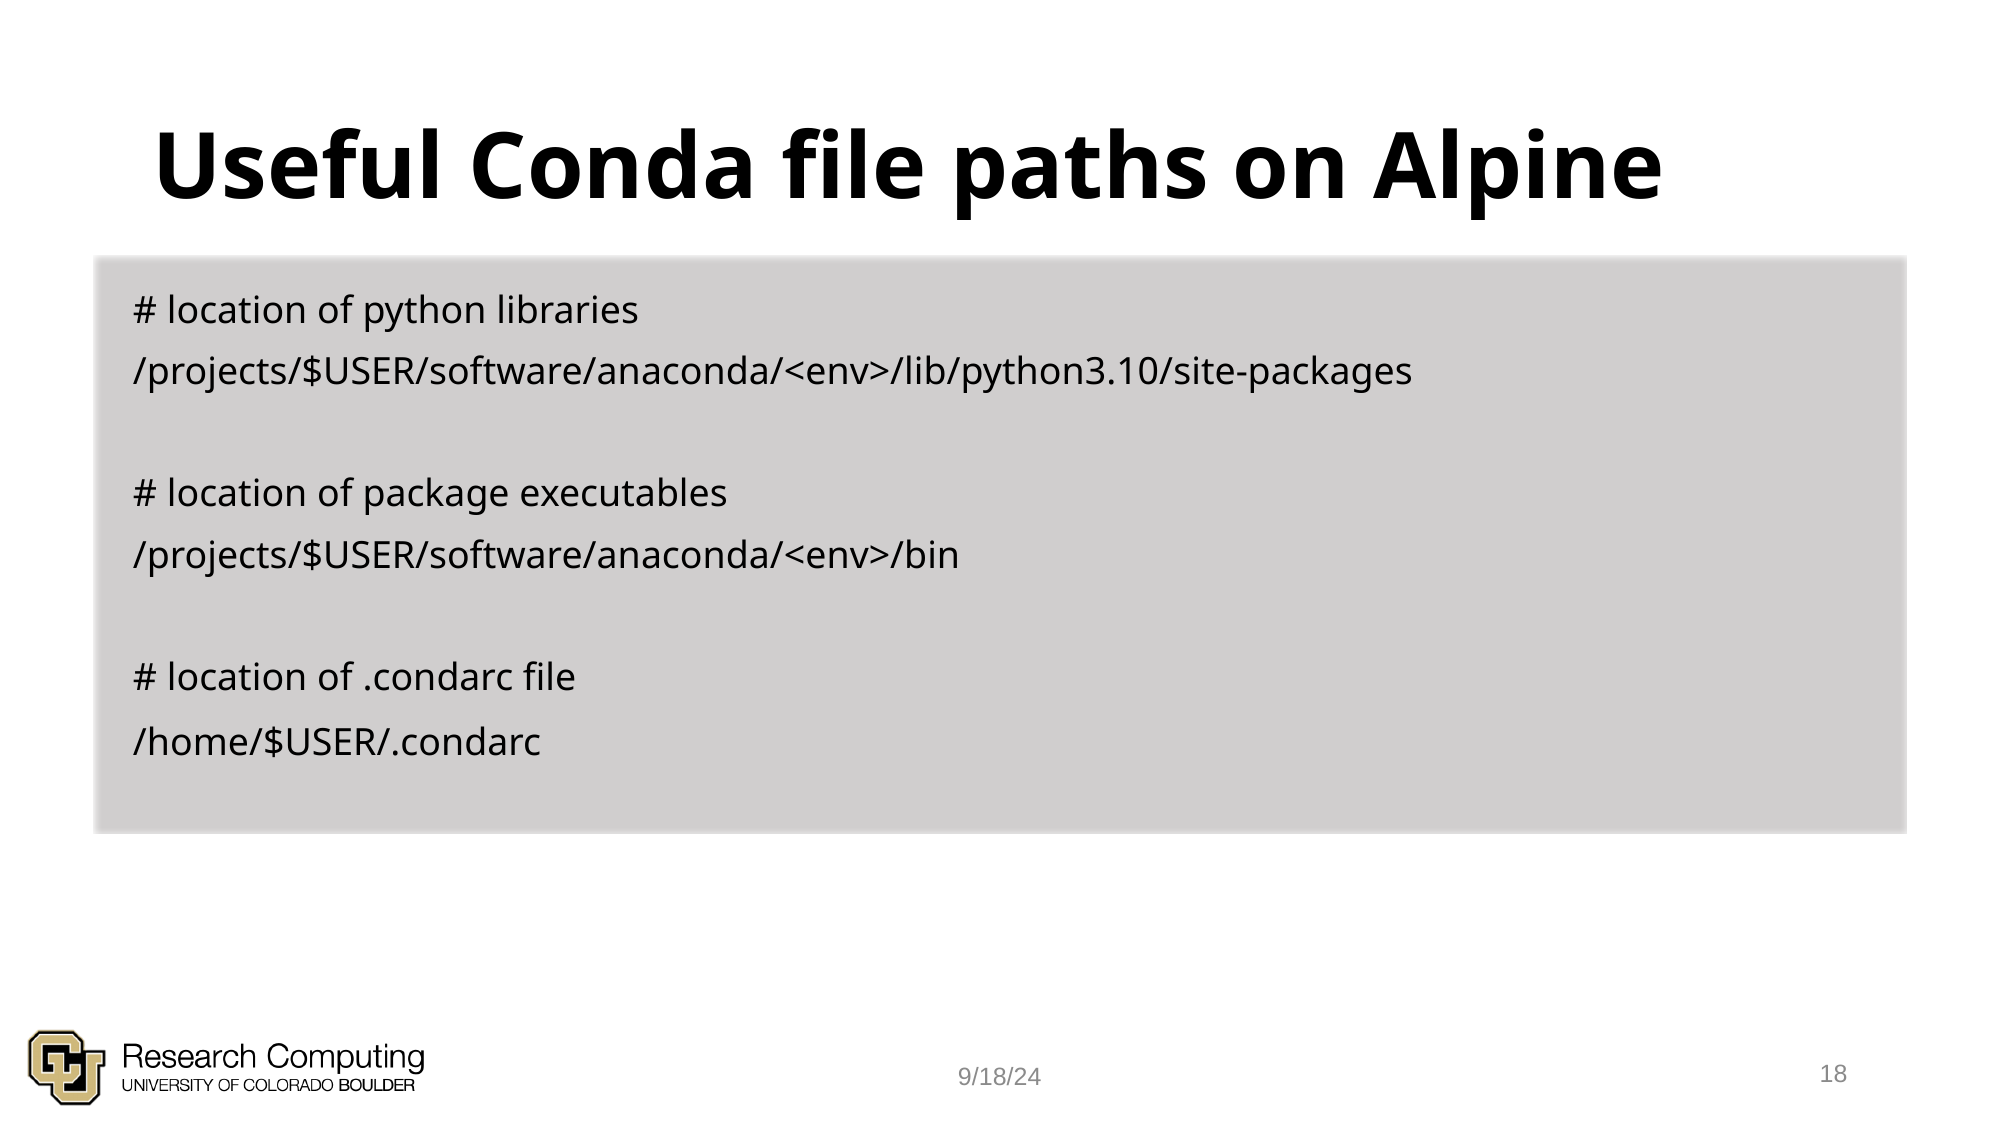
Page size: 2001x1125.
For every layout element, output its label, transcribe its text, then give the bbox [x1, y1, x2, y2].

picture [0, 1024, 775, 1121]
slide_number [774, 1045, 1225, 1105]
slide_number 18 [1412, 1042, 1863, 1103]
title Useful Conda file paths on Alpine [137, 59, 1863, 217]
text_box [93, 217, 1907, 834]
